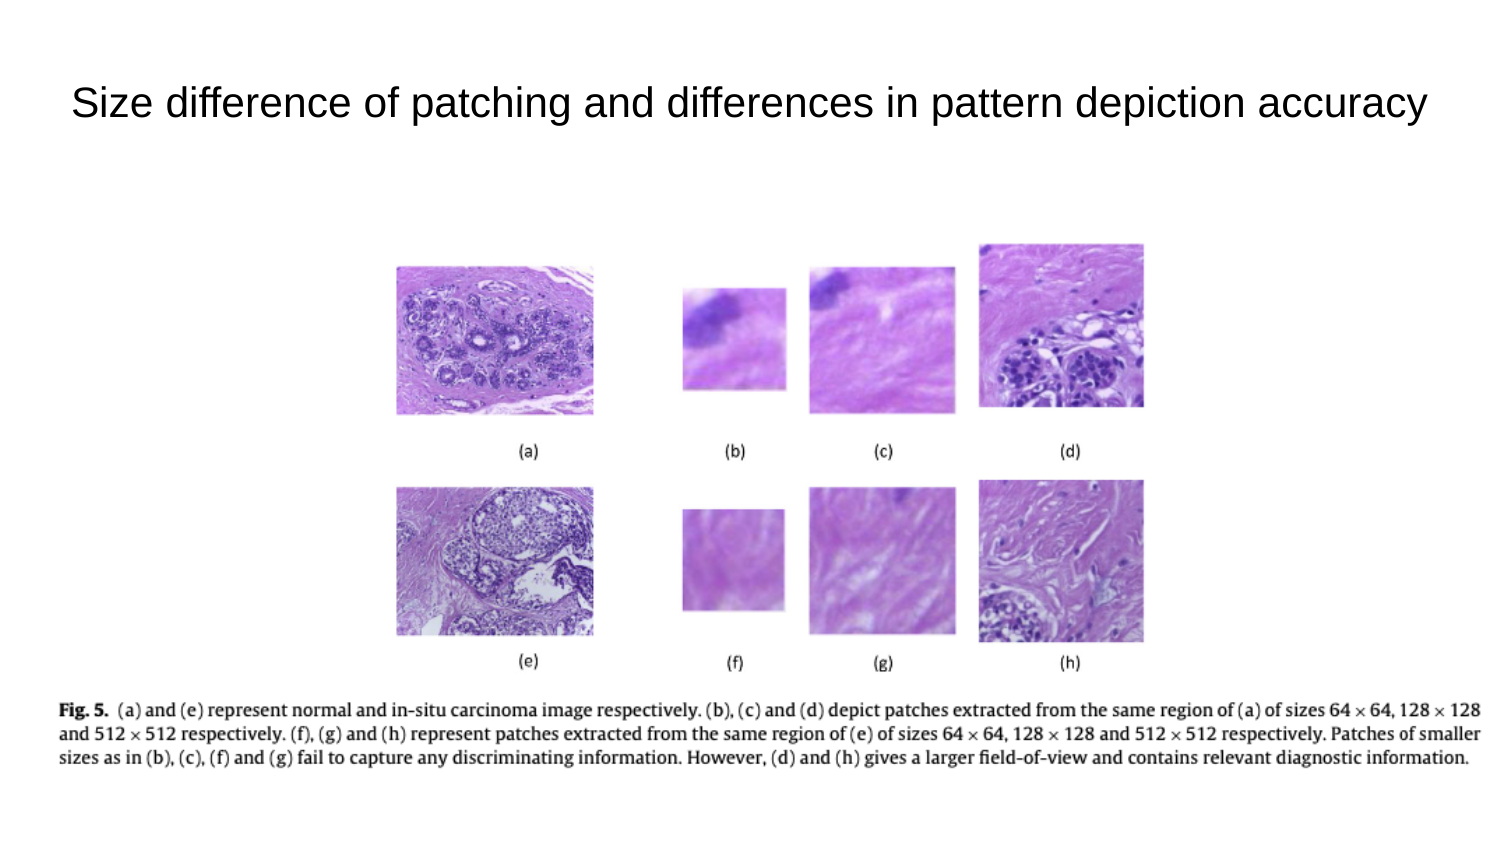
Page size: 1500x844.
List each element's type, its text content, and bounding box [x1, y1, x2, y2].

picture [0, 213, 1500, 800]
title Size difference of patching and differences in pattern depiction accuracy [51, 60, 1449, 155]
